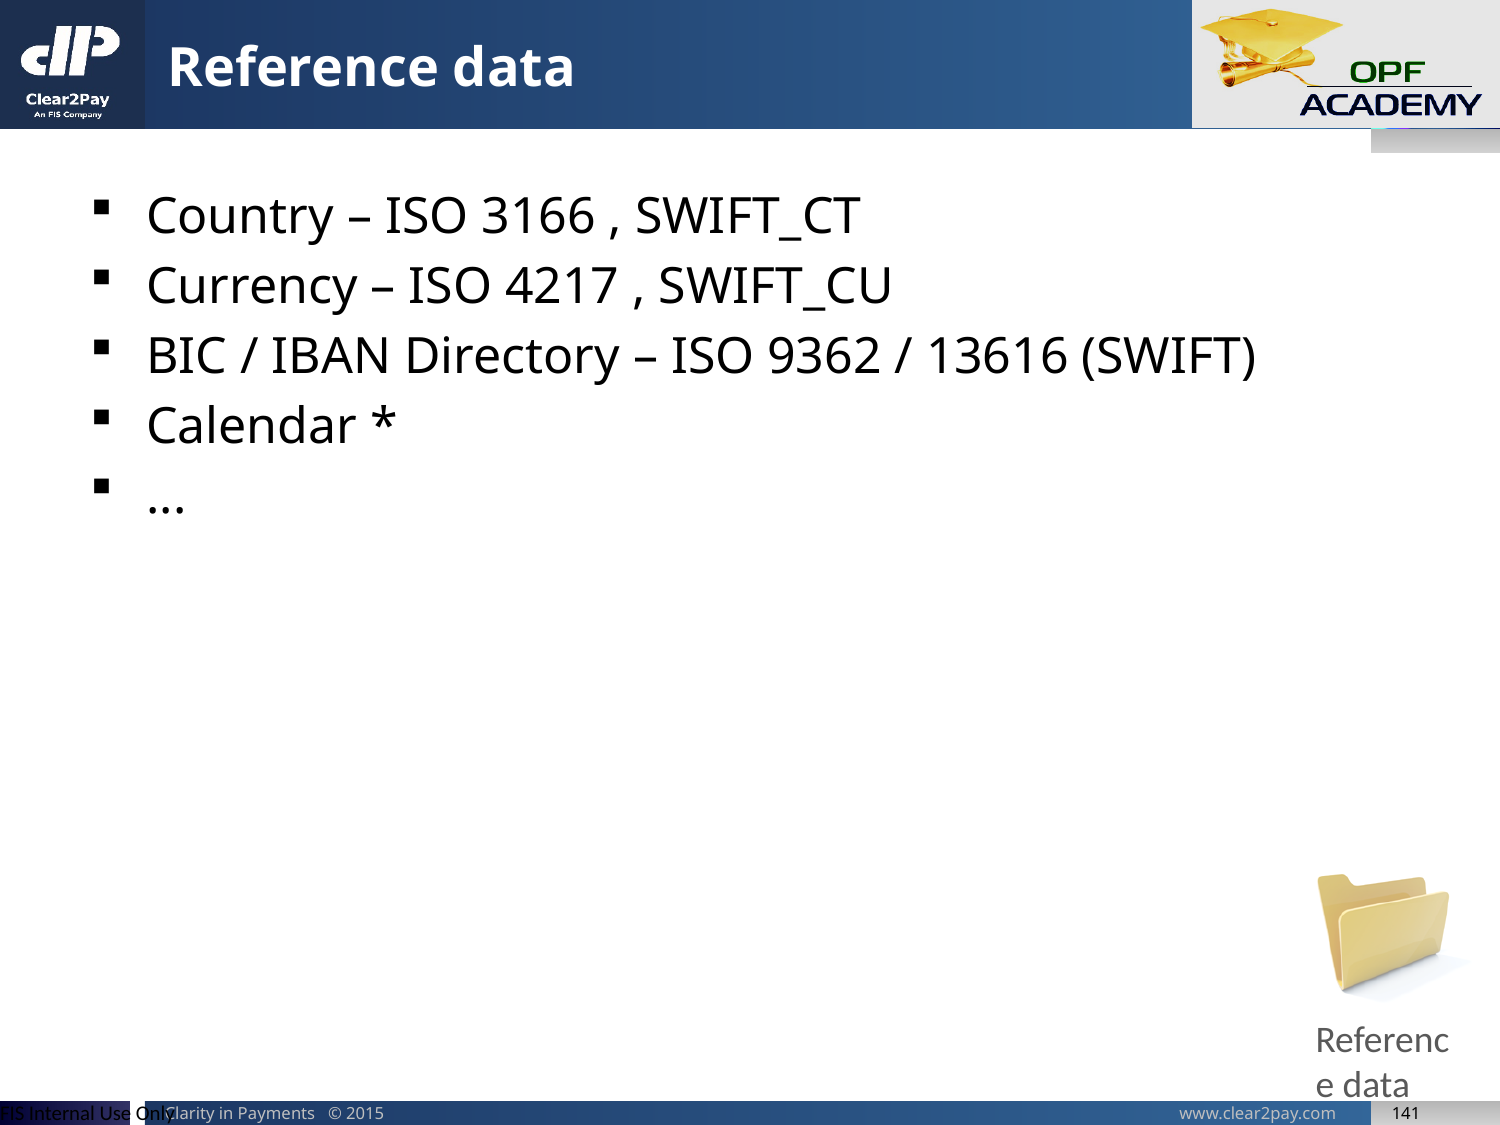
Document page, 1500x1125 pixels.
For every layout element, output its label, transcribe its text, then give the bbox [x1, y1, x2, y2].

title Reference data [152, 0, 1372, 129]
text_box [1294, 864, 1483, 1084]
list Country – ISO 3166 , SWIFT_CT Currency – ISO 4217 , SWIFT_CU BIC / IBAN Directory – ISO 9362 / 13616 (SWIFT) Calendar * ... [75, 175, 1425, 1067]
picture [1372, 0, 1500, 129]
picture [0, 0, 145, 129]
